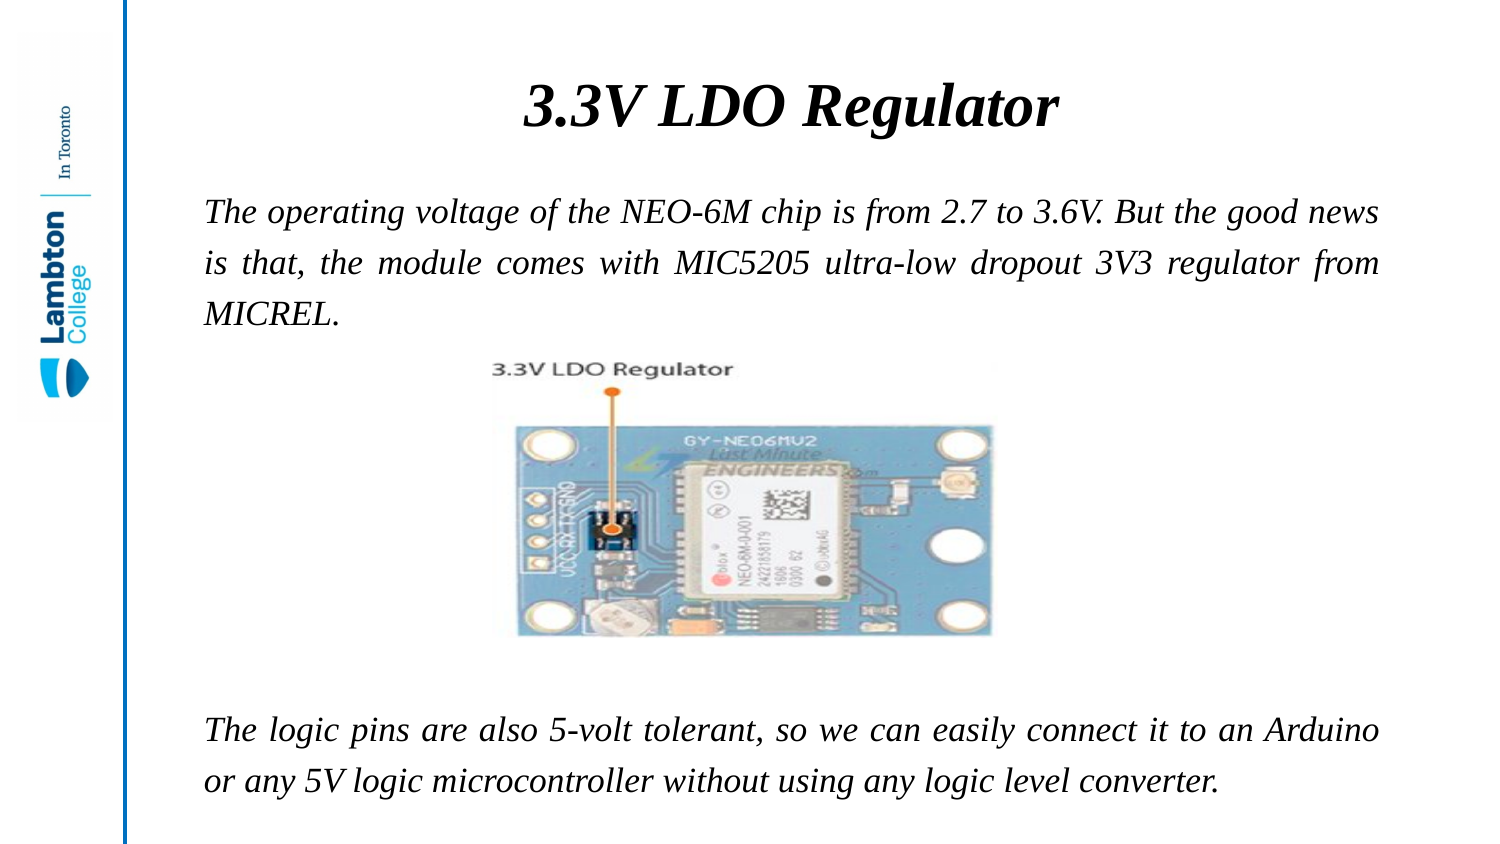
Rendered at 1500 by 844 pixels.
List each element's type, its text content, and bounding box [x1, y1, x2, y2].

subtitle The operating voltage of the NEO-6M chip is from 2.7 to 3.6V. But the good news is that, the module comes with MIC5205 ultra-low dropout 3V3 regulator from MICREL. The logic pins are also 5-volt tolerant, so we can easily connect it to an Arduino or any 5V logic microcontroller without using any logic level converter. [192, 174, 1392, 814]
picture [479, 343, 1021, 658]
title 3.3V LDO Regulator [192, 38, 1392, 165]
picture [18, 33, 113, 422]
